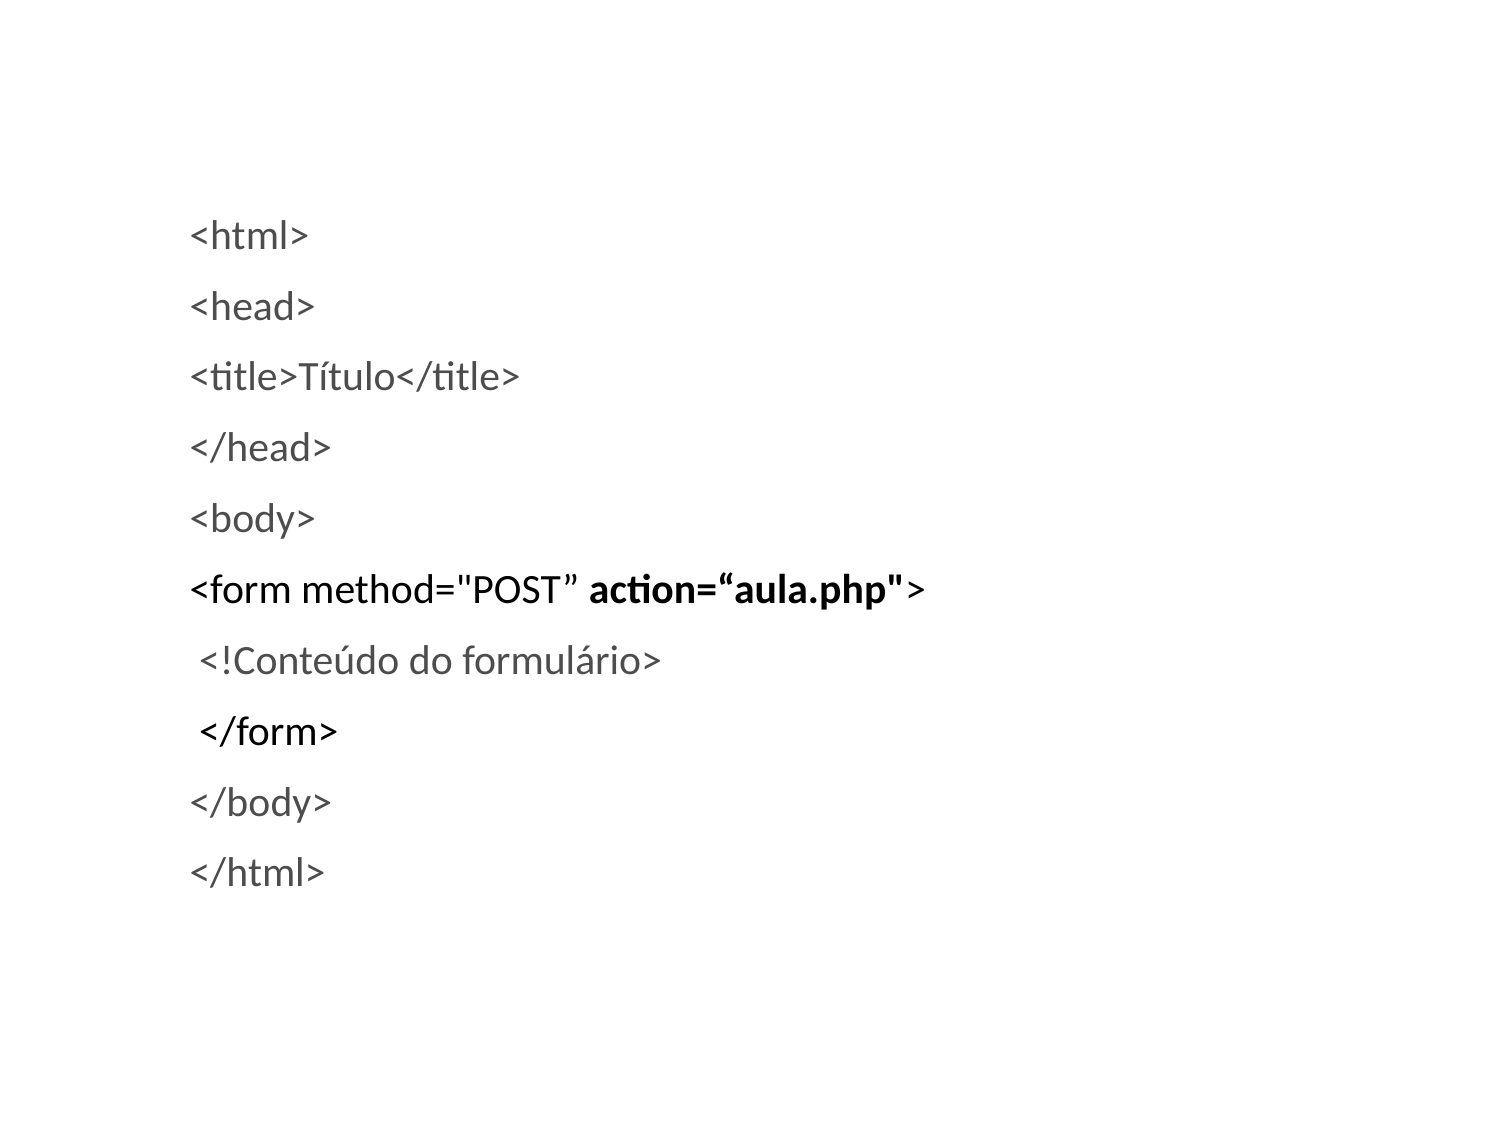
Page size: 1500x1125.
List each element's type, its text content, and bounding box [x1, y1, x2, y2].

text_box <html> <head> <title>Título</title> </head> <body> <form method="POST” action=“aula.php"> <!Conteúdo do formulário> </form> </body> </html> [174, 200, 1438, 974]
